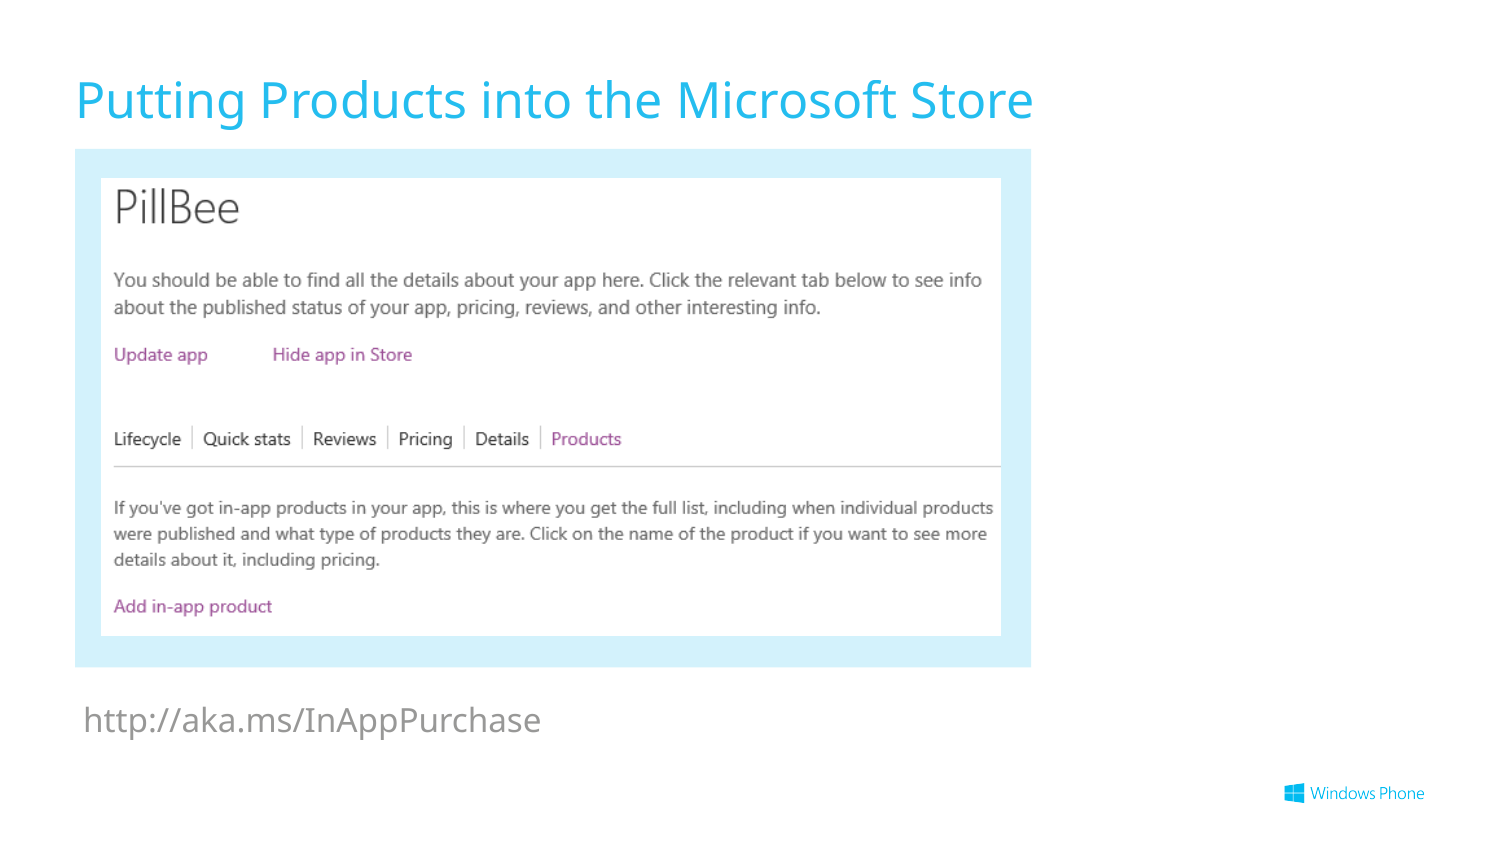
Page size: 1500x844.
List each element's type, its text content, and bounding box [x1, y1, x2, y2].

text_box [74, 148, 1032, 668]
list http://aka.ms/InAppPurchase [54, 688, 1405, 760]
picture [1274, 772, 1435, 814]
picture [100, 178, 1002, 637]
title Putting Products into the Microsoft Store [75, 65, 1425, 126]
